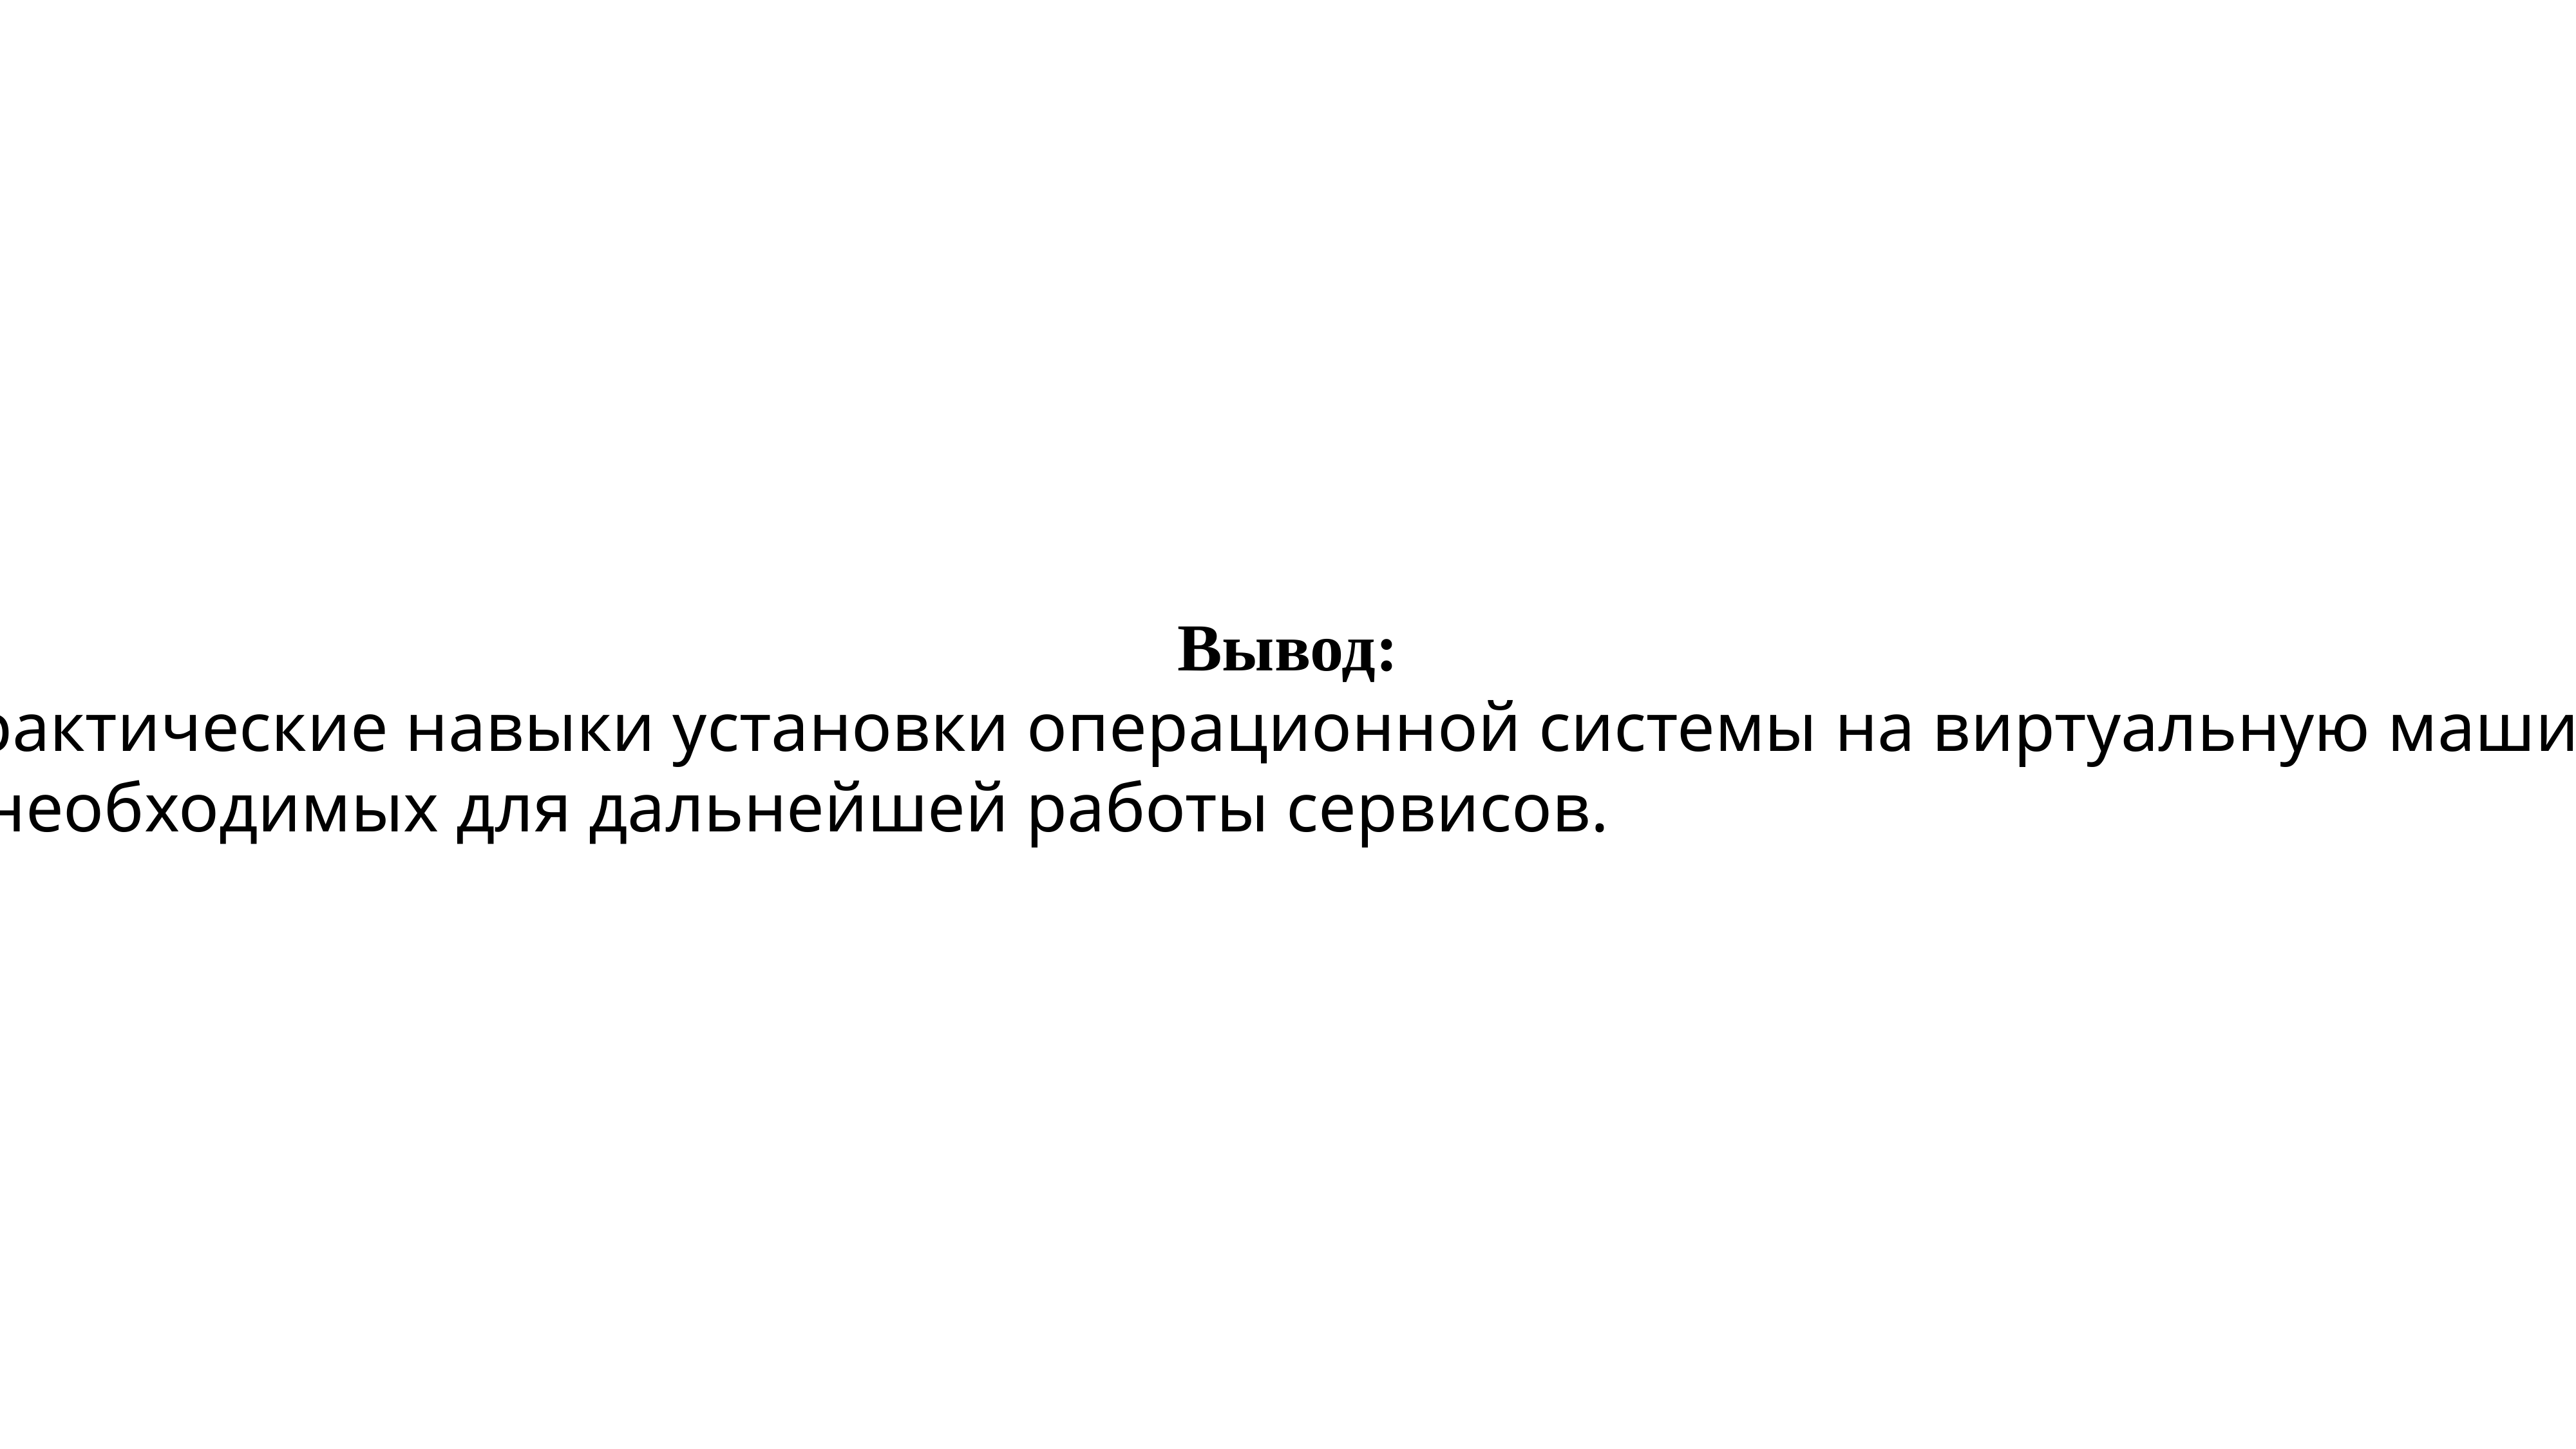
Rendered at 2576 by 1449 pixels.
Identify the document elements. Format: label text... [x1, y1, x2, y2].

text_box Вывод: Приобрели практические навыки установки операционной системы на виртуальную машину, настройки минимально необходимых для дальнейшей работы сервисов. [0, 598, 2576, 851]
